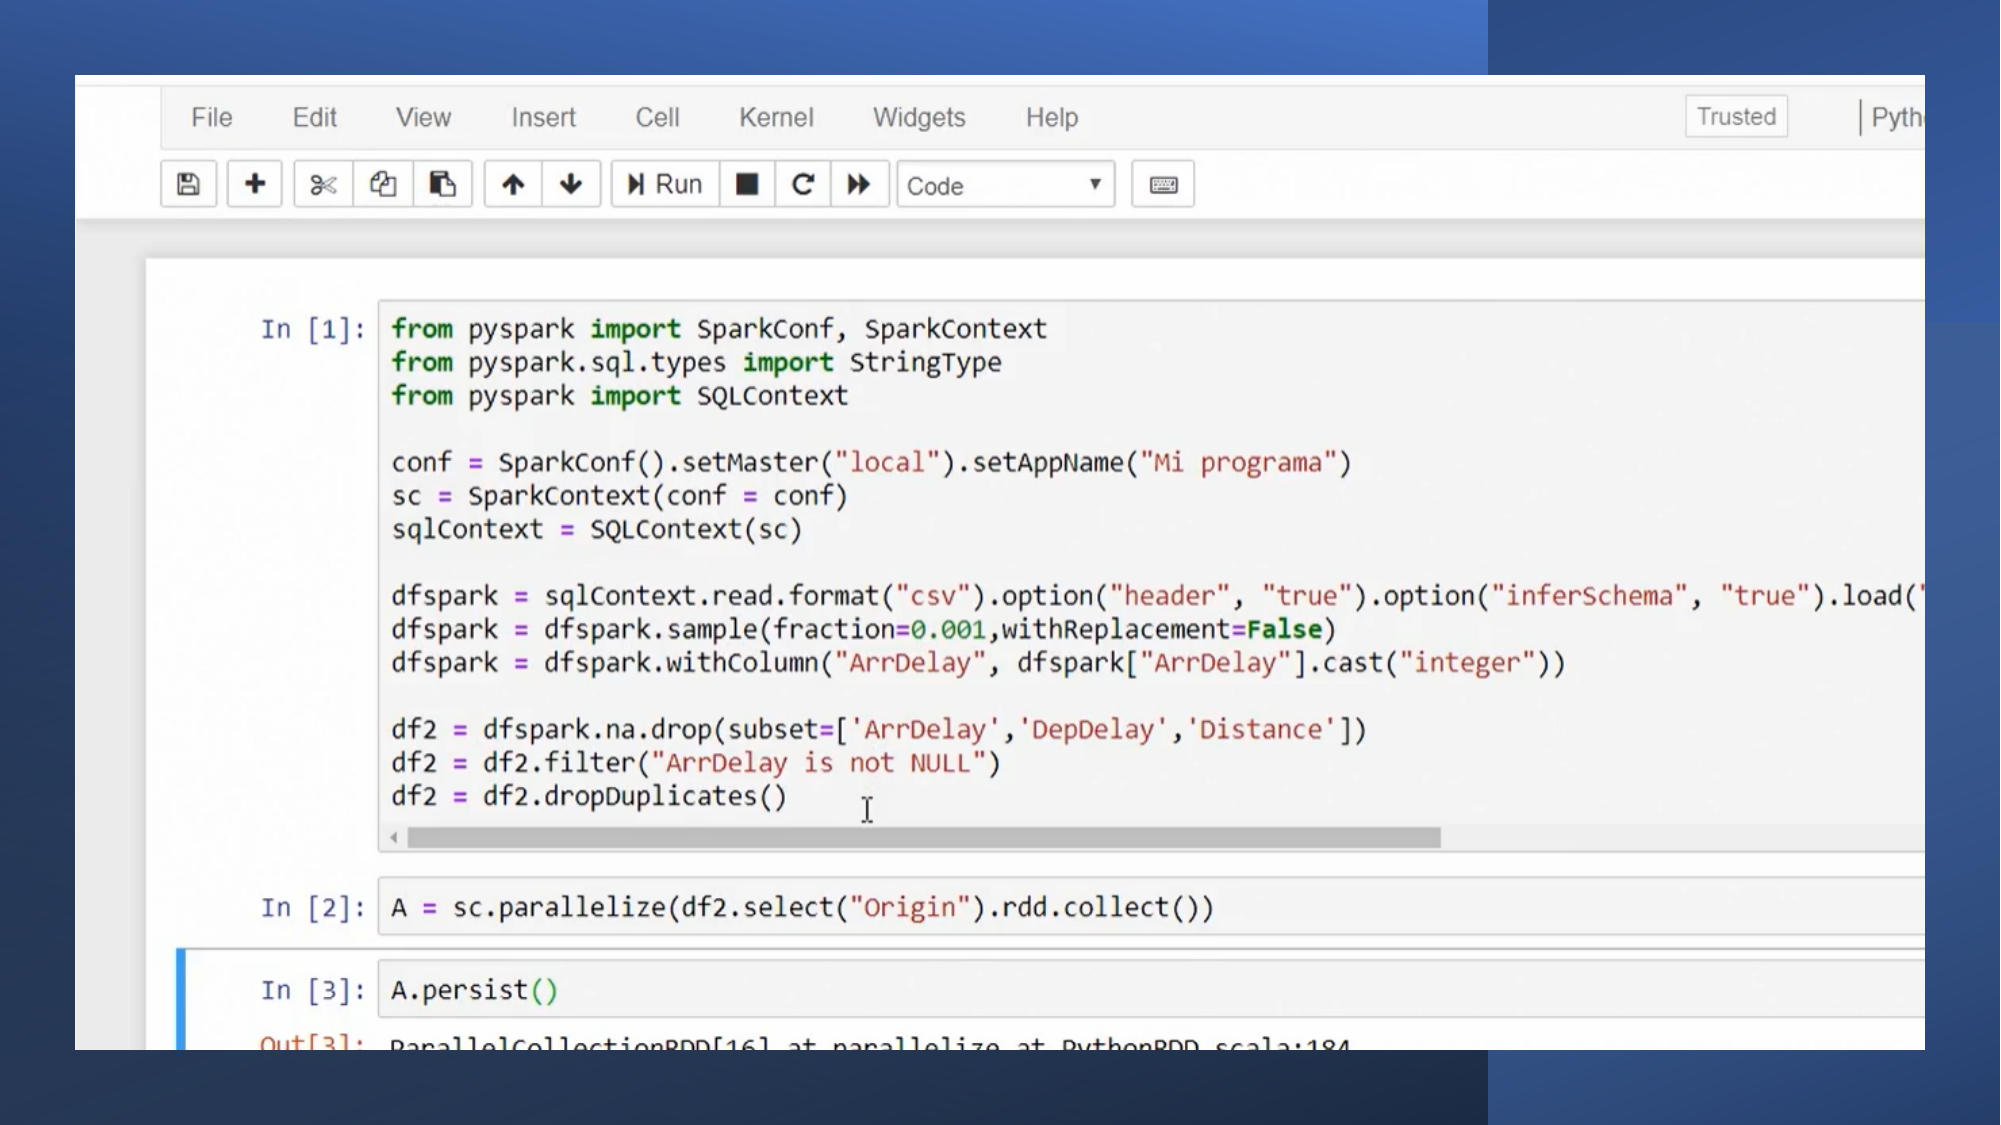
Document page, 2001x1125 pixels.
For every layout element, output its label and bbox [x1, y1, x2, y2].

text_box [0, 0, 1489, 321]
text_box [0, 321, 2000, 1125]
picture [74, 74, 1925, 1050]
text_box [1489, 0, 2000, 321]
